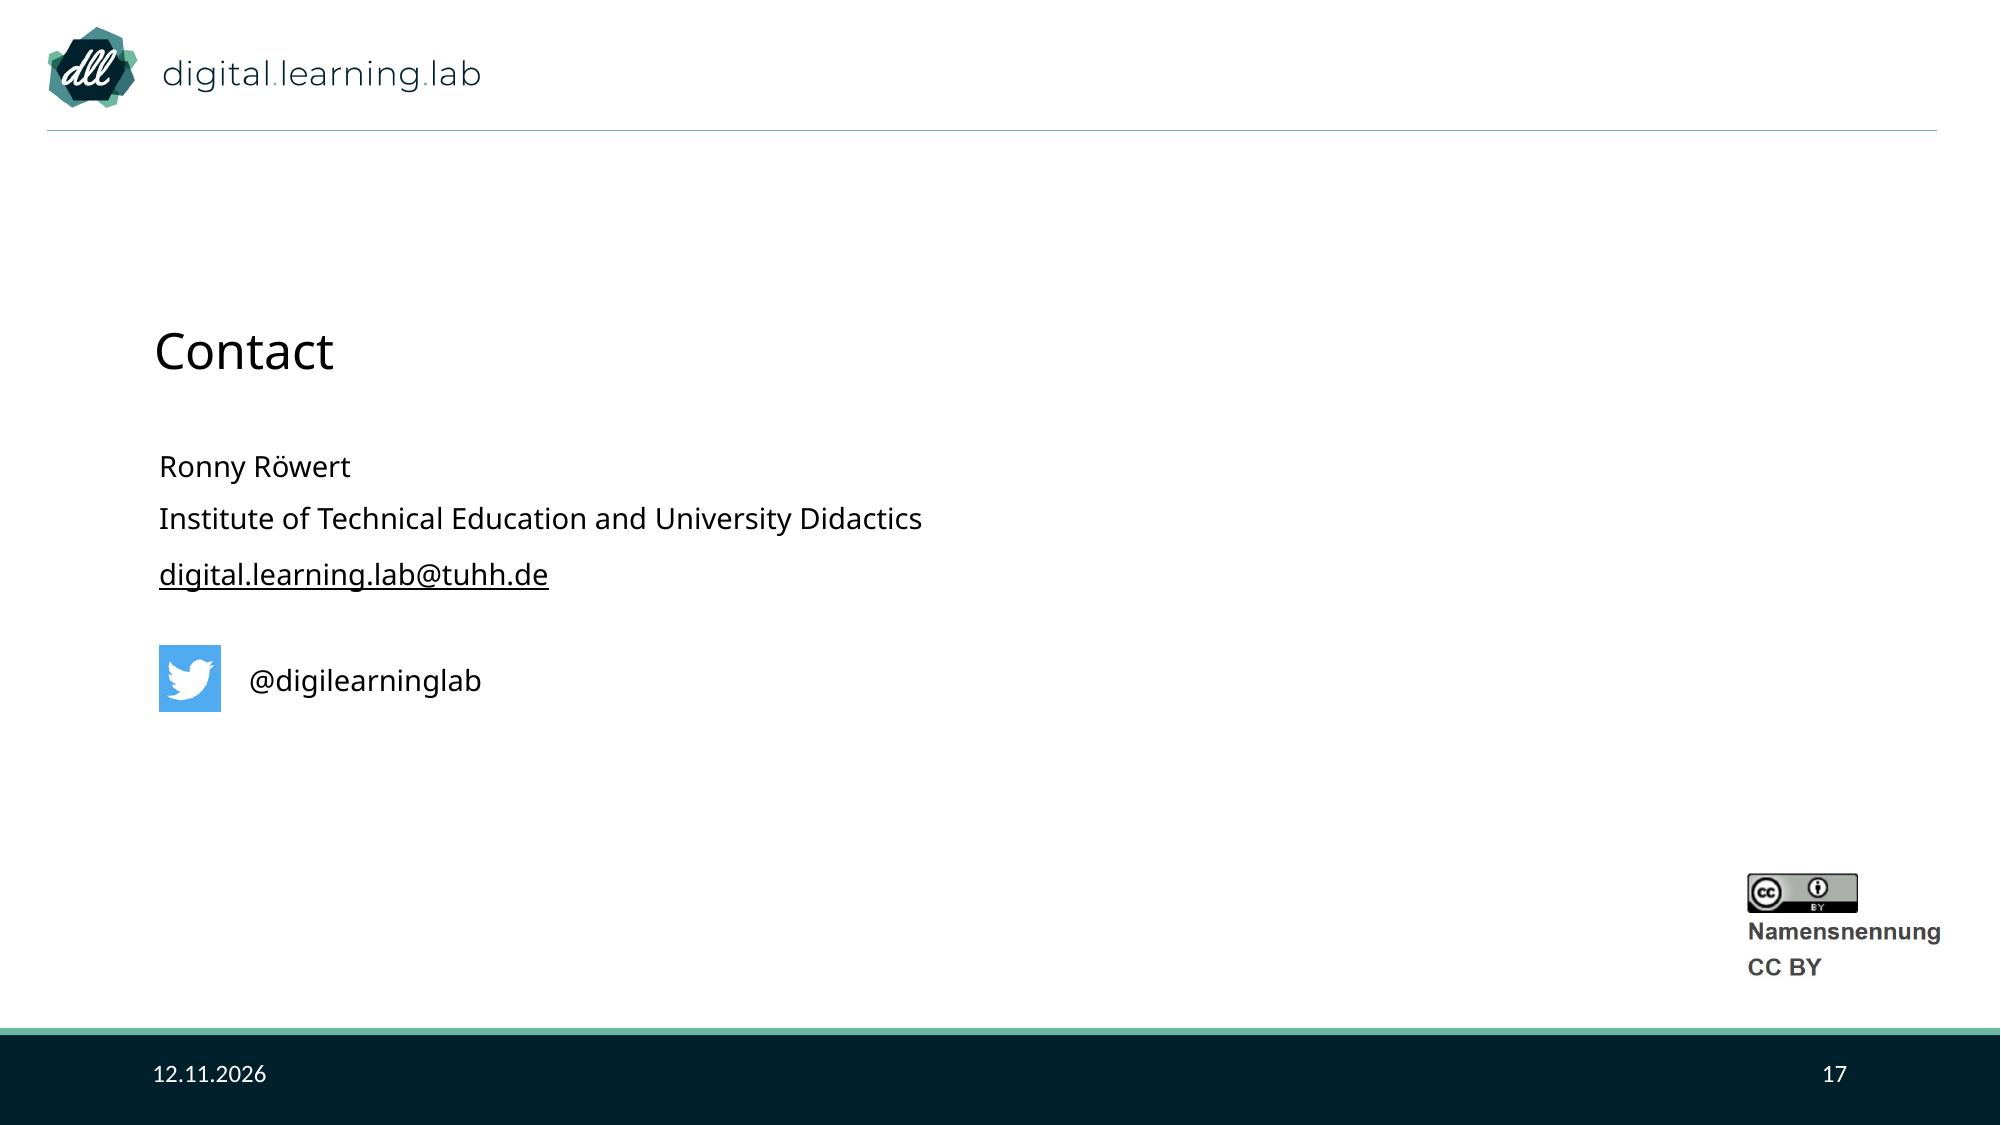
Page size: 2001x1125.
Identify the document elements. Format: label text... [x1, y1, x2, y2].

list Contact [139, 318, 1865, 415]
slide_number 17 [1412, 1042, 1863, 1103]
picture [1746, 867, 1959, 998]
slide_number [137, 1042, 588, 1103]
picture [47, 26, 480, 108]
list Ronny Röwert Institute of Technical Education and University Didactics digital.learning.lab@tuhh.de @digilearninglab [144, 444, 1870, 953]
picture [159, 645, 221, 712]
